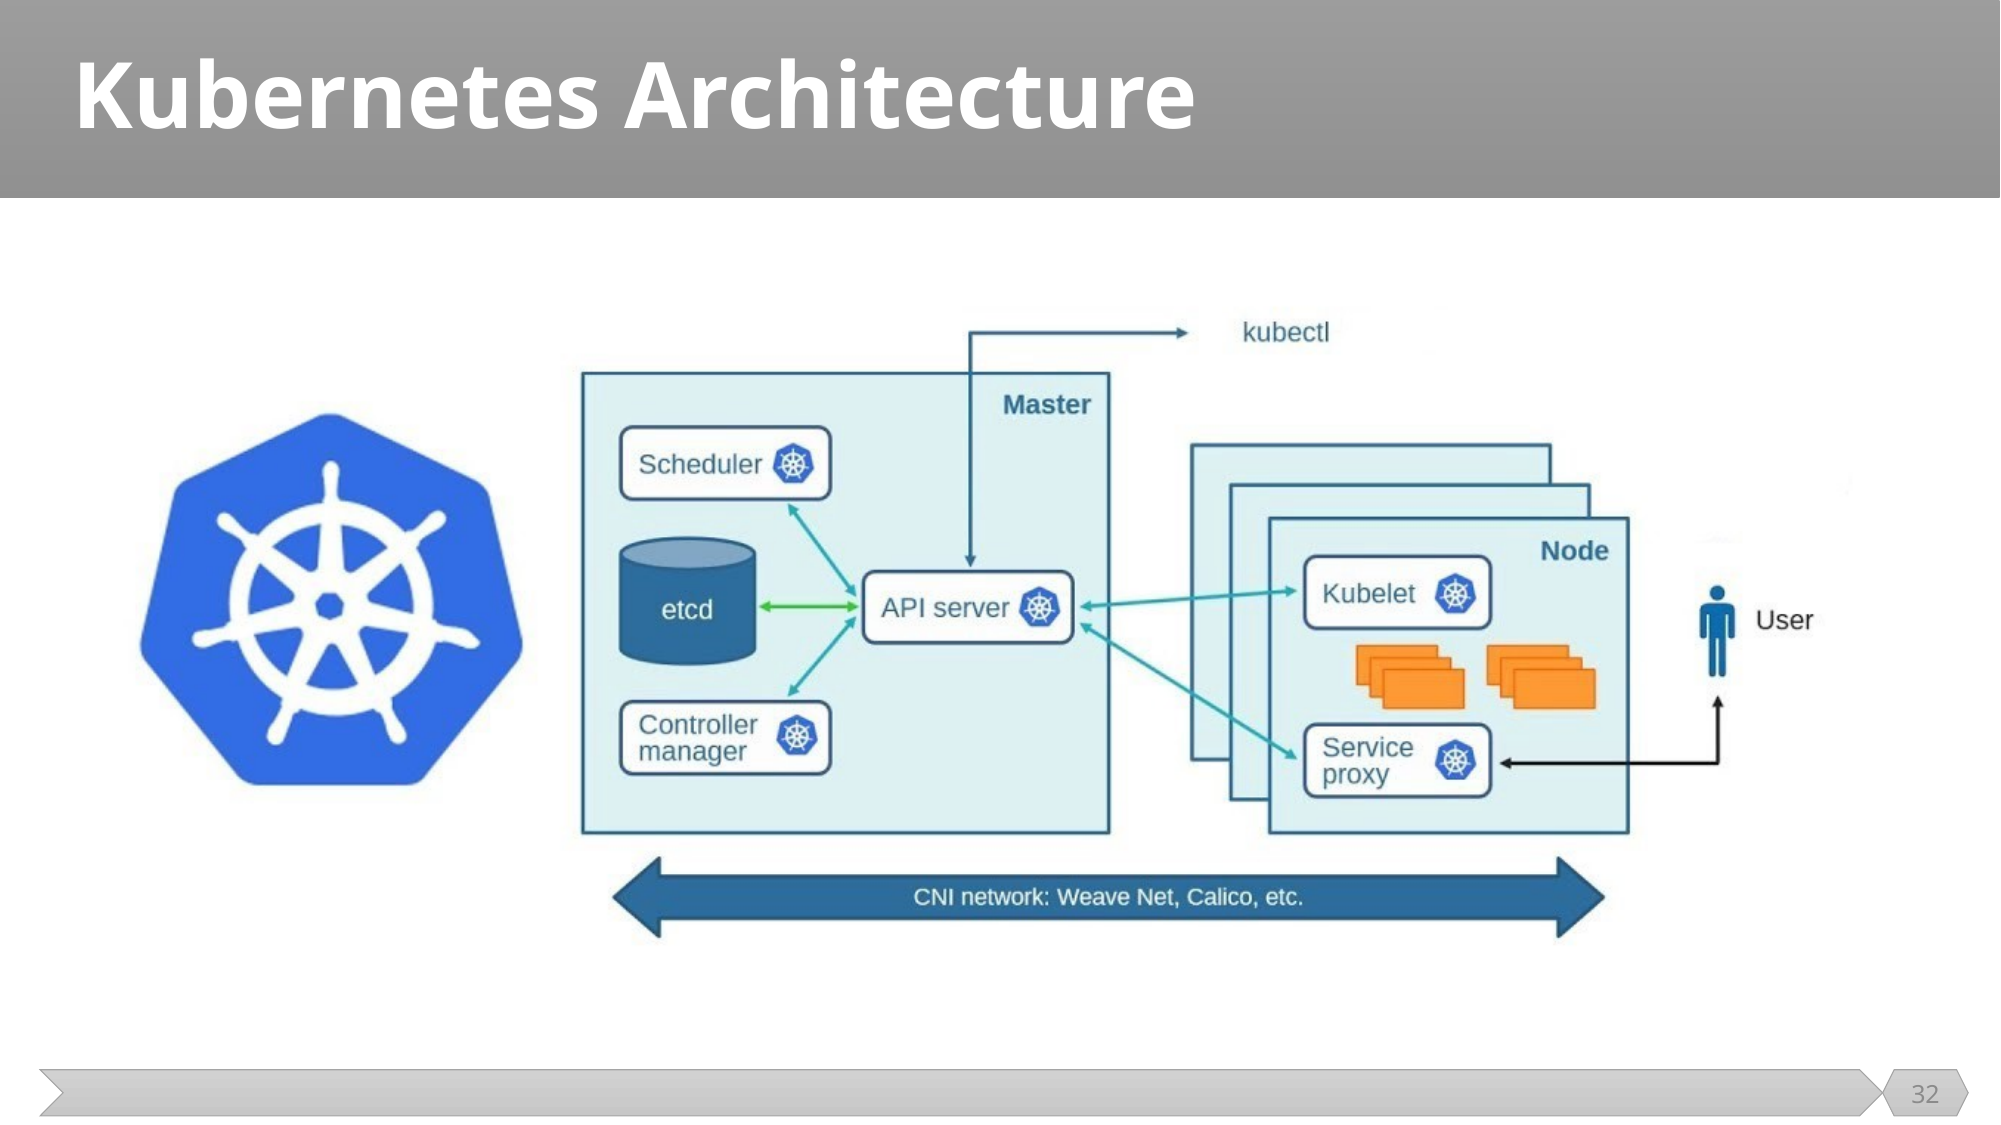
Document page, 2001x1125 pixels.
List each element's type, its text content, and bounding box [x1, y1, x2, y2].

picture [103, 286, 1853, 977]
slide_number 32 [1882, 1065, 1969, 1125]
title Kubernetes Architecture [56, 0, 1969, 199]
